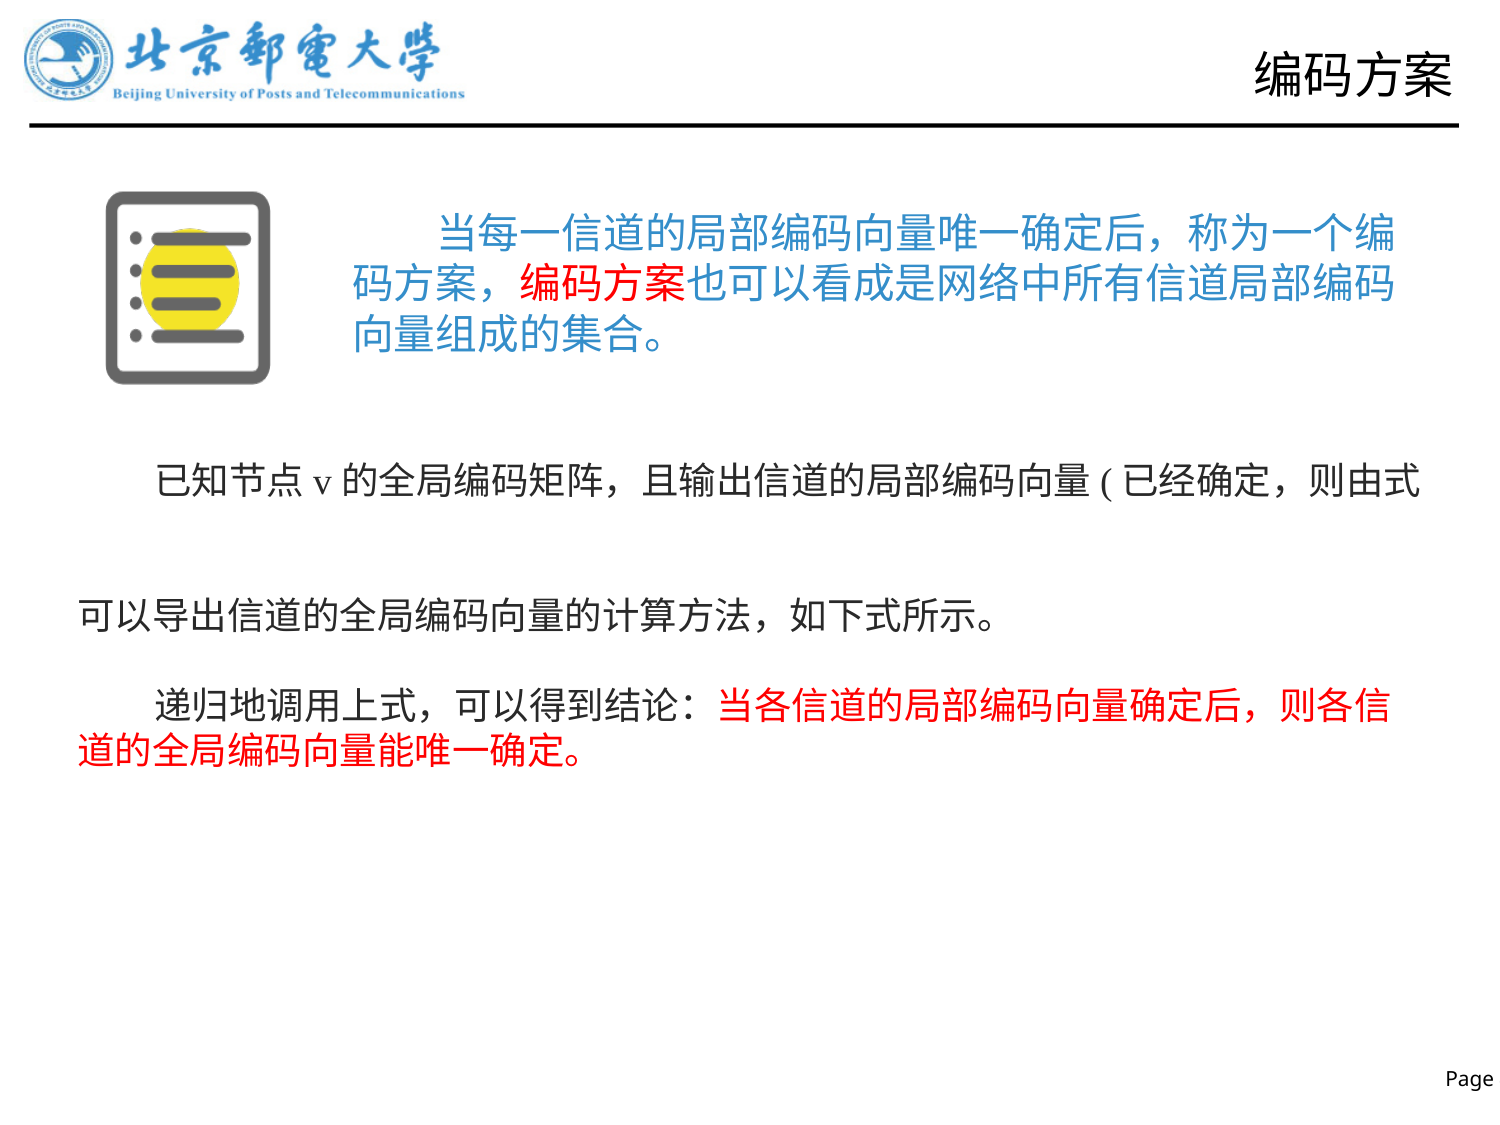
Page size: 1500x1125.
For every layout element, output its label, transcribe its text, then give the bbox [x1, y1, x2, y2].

title 编码方案 [728, 16, 1469, 130]
text_box 当每一信道的局部编码向量唯一确定后，称为一个编码方案，编码方案也可以看成是网络中所有信道局部编码向量组成的集合。 [337, 199, 1425, 415]
picture [23, 19, 467, 102]
picture [87, 174, 288, 396]
